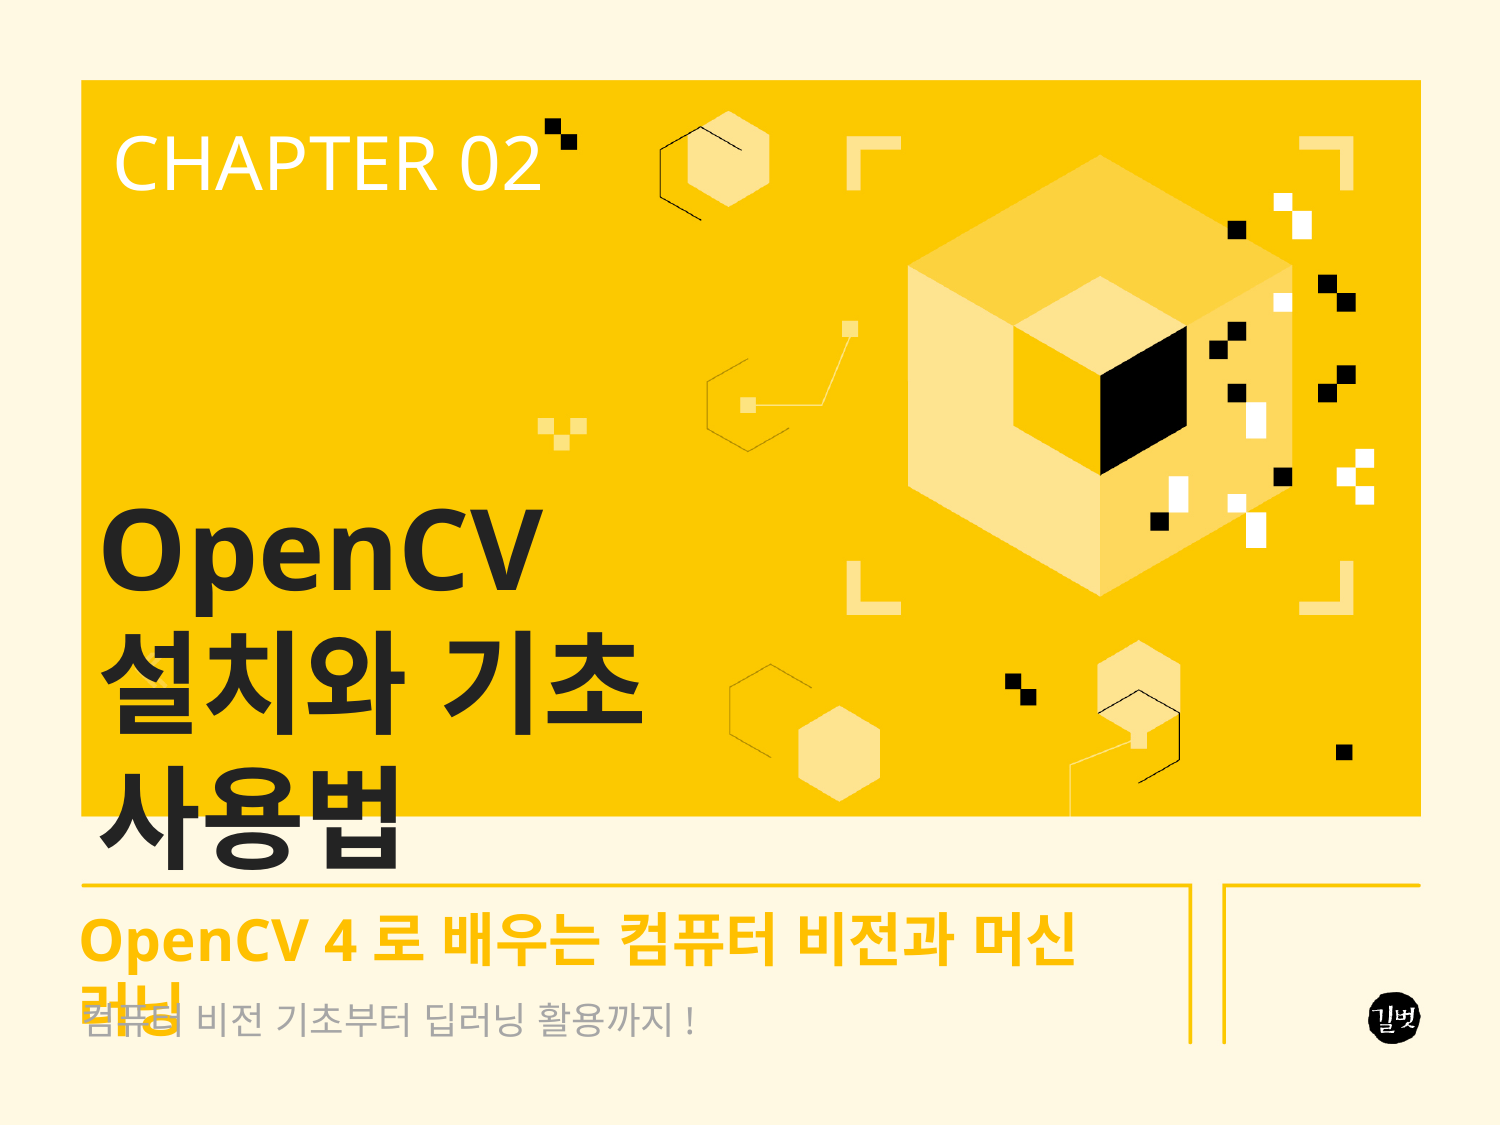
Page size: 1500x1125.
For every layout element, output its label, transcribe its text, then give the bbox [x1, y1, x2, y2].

text_box OpenCV 설치와 기초 사용법 [97, 477, 864, 799]
title CHAPTER 02 [97, 80, 732, 213]
picture [0, 0, 1500, 1125]
